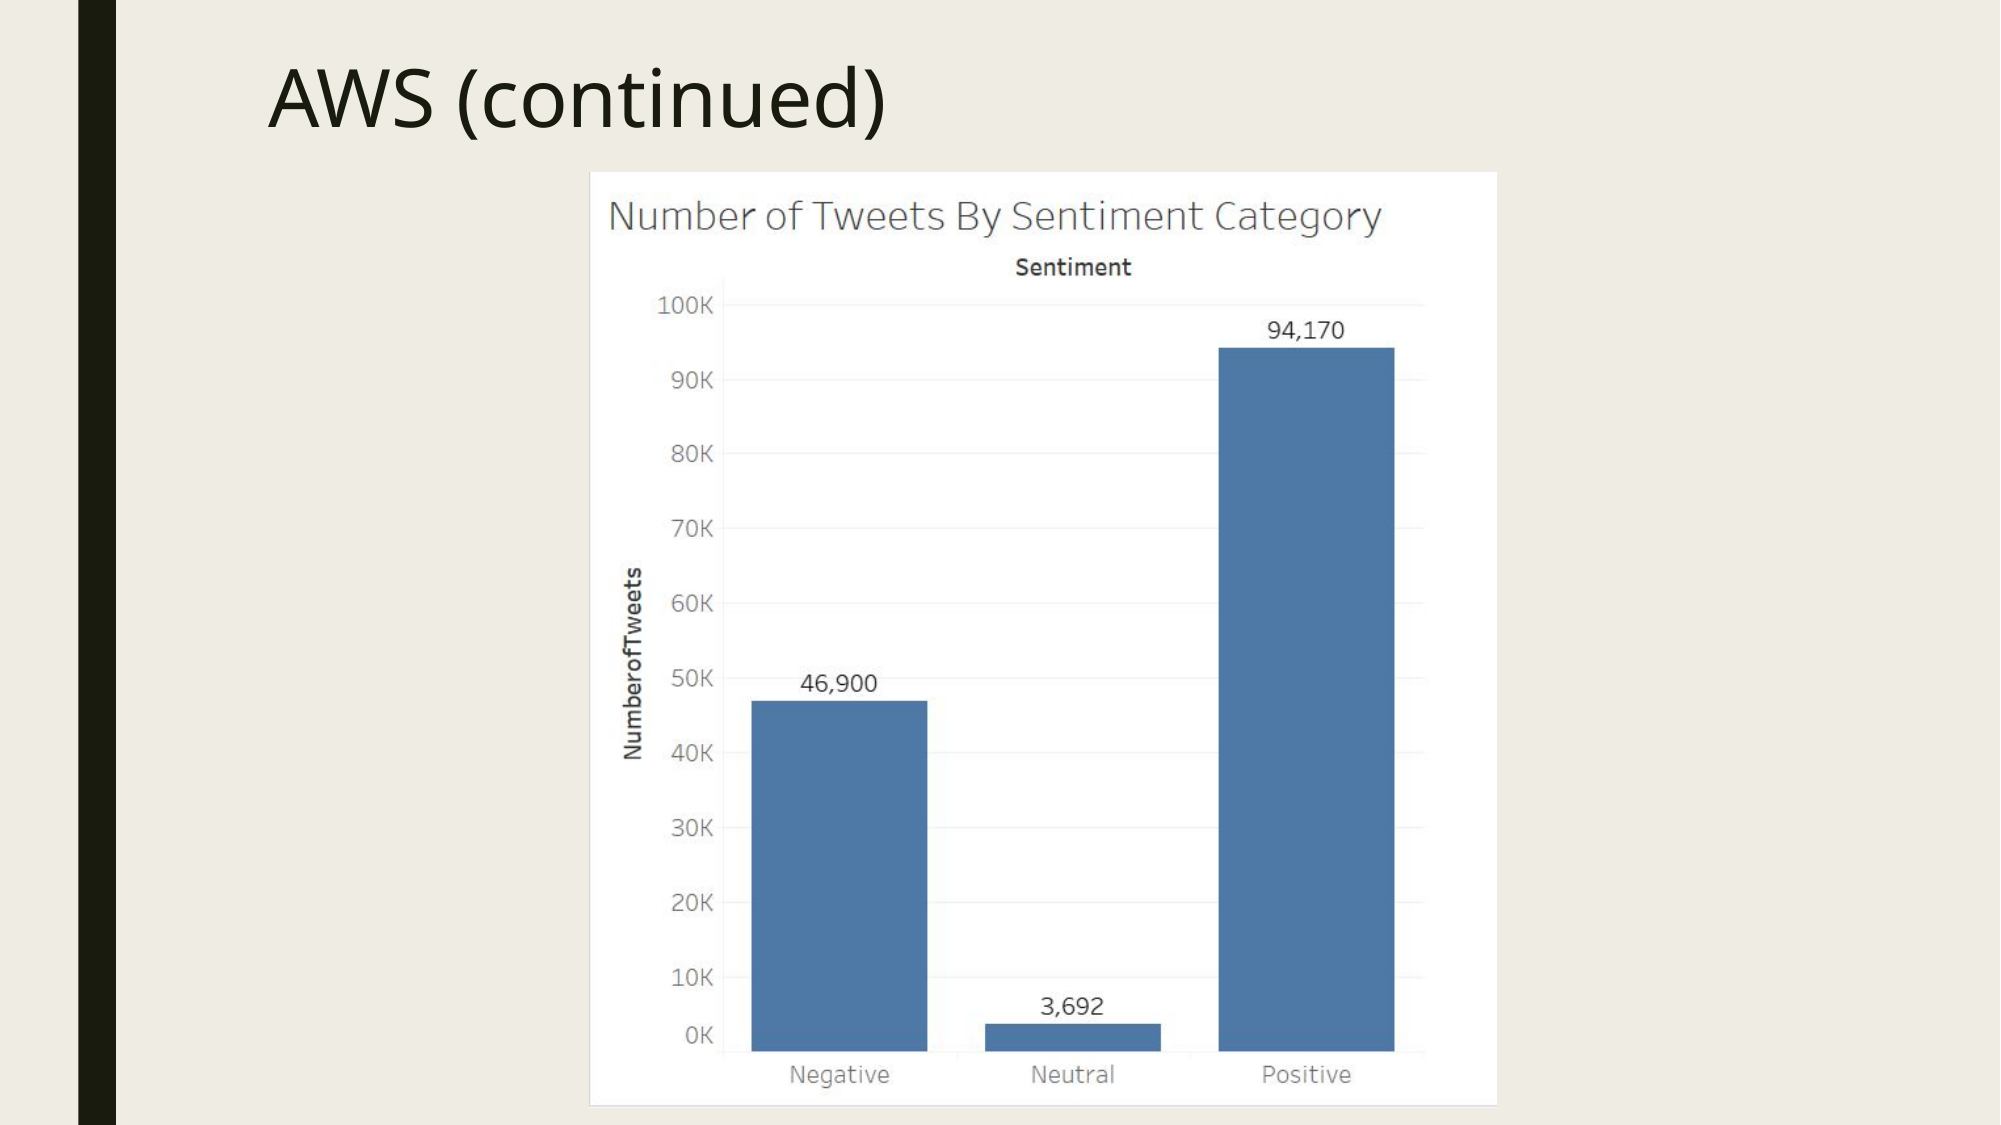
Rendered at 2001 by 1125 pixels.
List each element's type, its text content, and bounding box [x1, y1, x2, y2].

title AWS (continued) [253, 51, 925, 155]
picture [589, 172, 1497, 1108]
